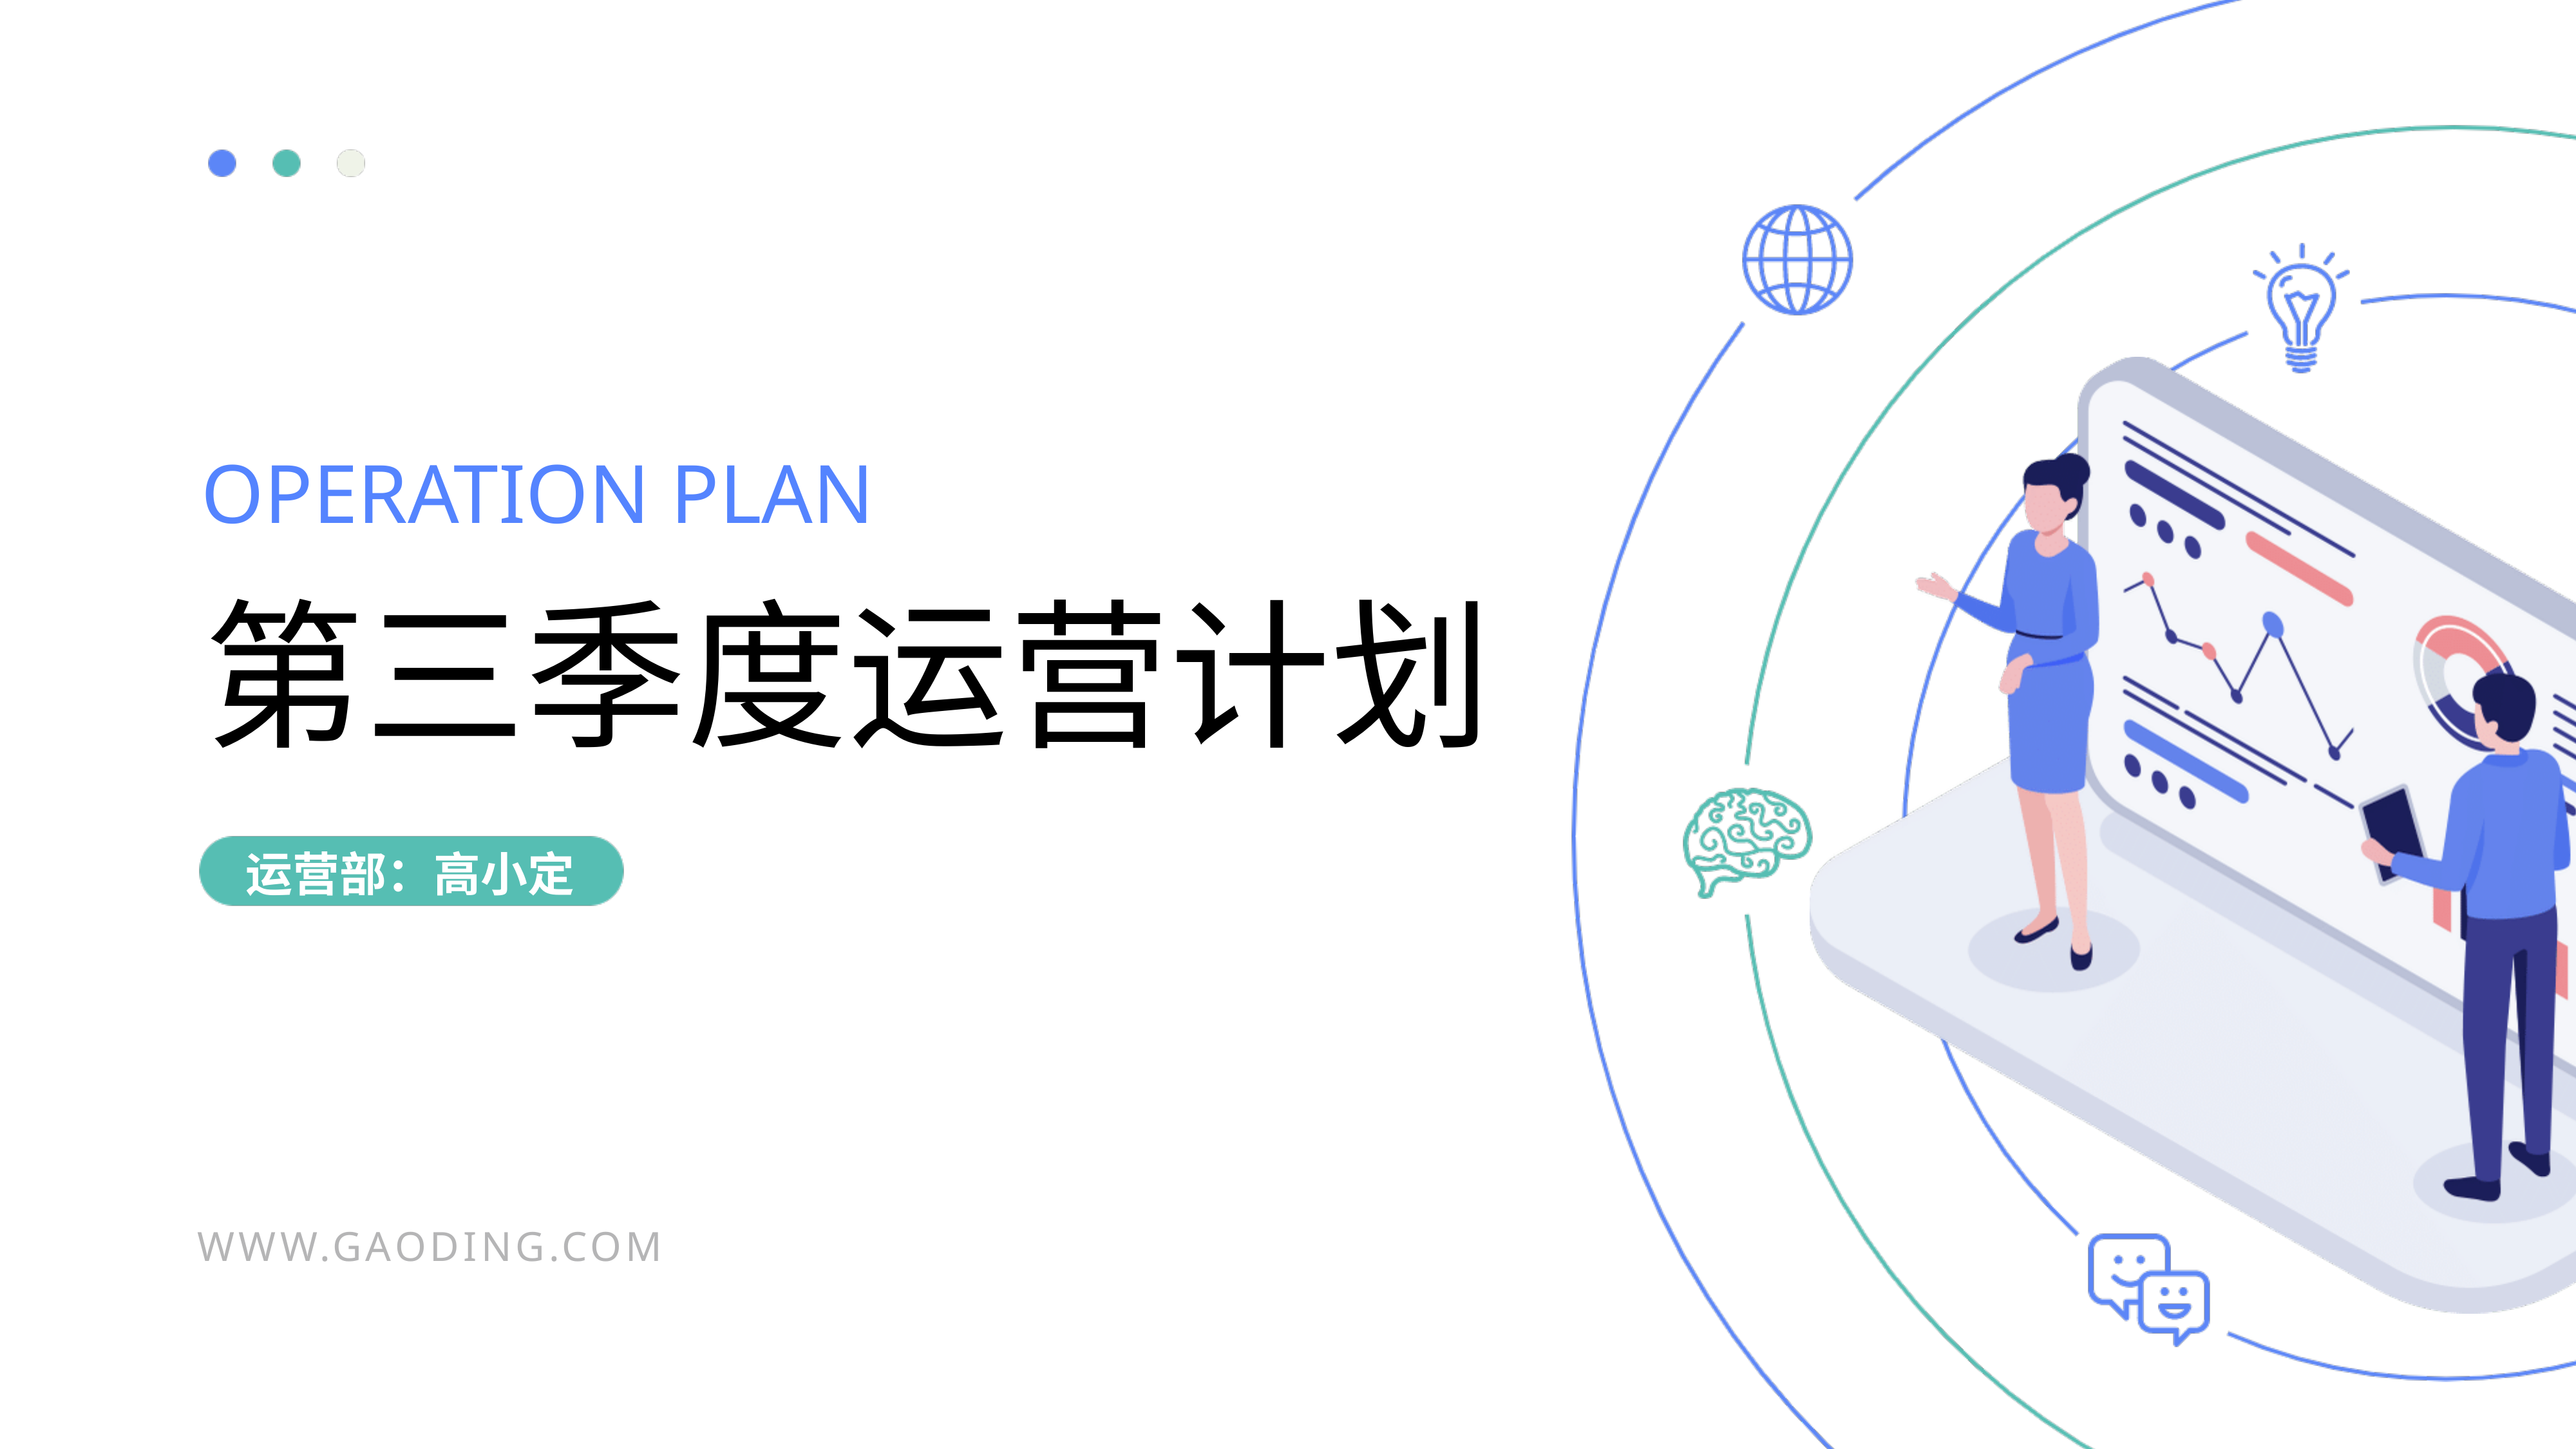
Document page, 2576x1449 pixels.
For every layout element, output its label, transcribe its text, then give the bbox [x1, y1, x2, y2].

text_box 运营部：高小定 [236, 831, 734, 896]
picture [272, 148, 302, 179]
picture [198, 835, 625, 907]
picture [207, 148, 238, 179]
picture [1571, 0, 2576, 1449]
picture [336, 148, 366, 179]
text_box OPERATION PLAN [191, 424, 1394, 535]
text_box WWW.GAODING.COM [187, 1209, 836, 1265]
text_box 第三季度运营计划 [194, 542, 1566, 764]
